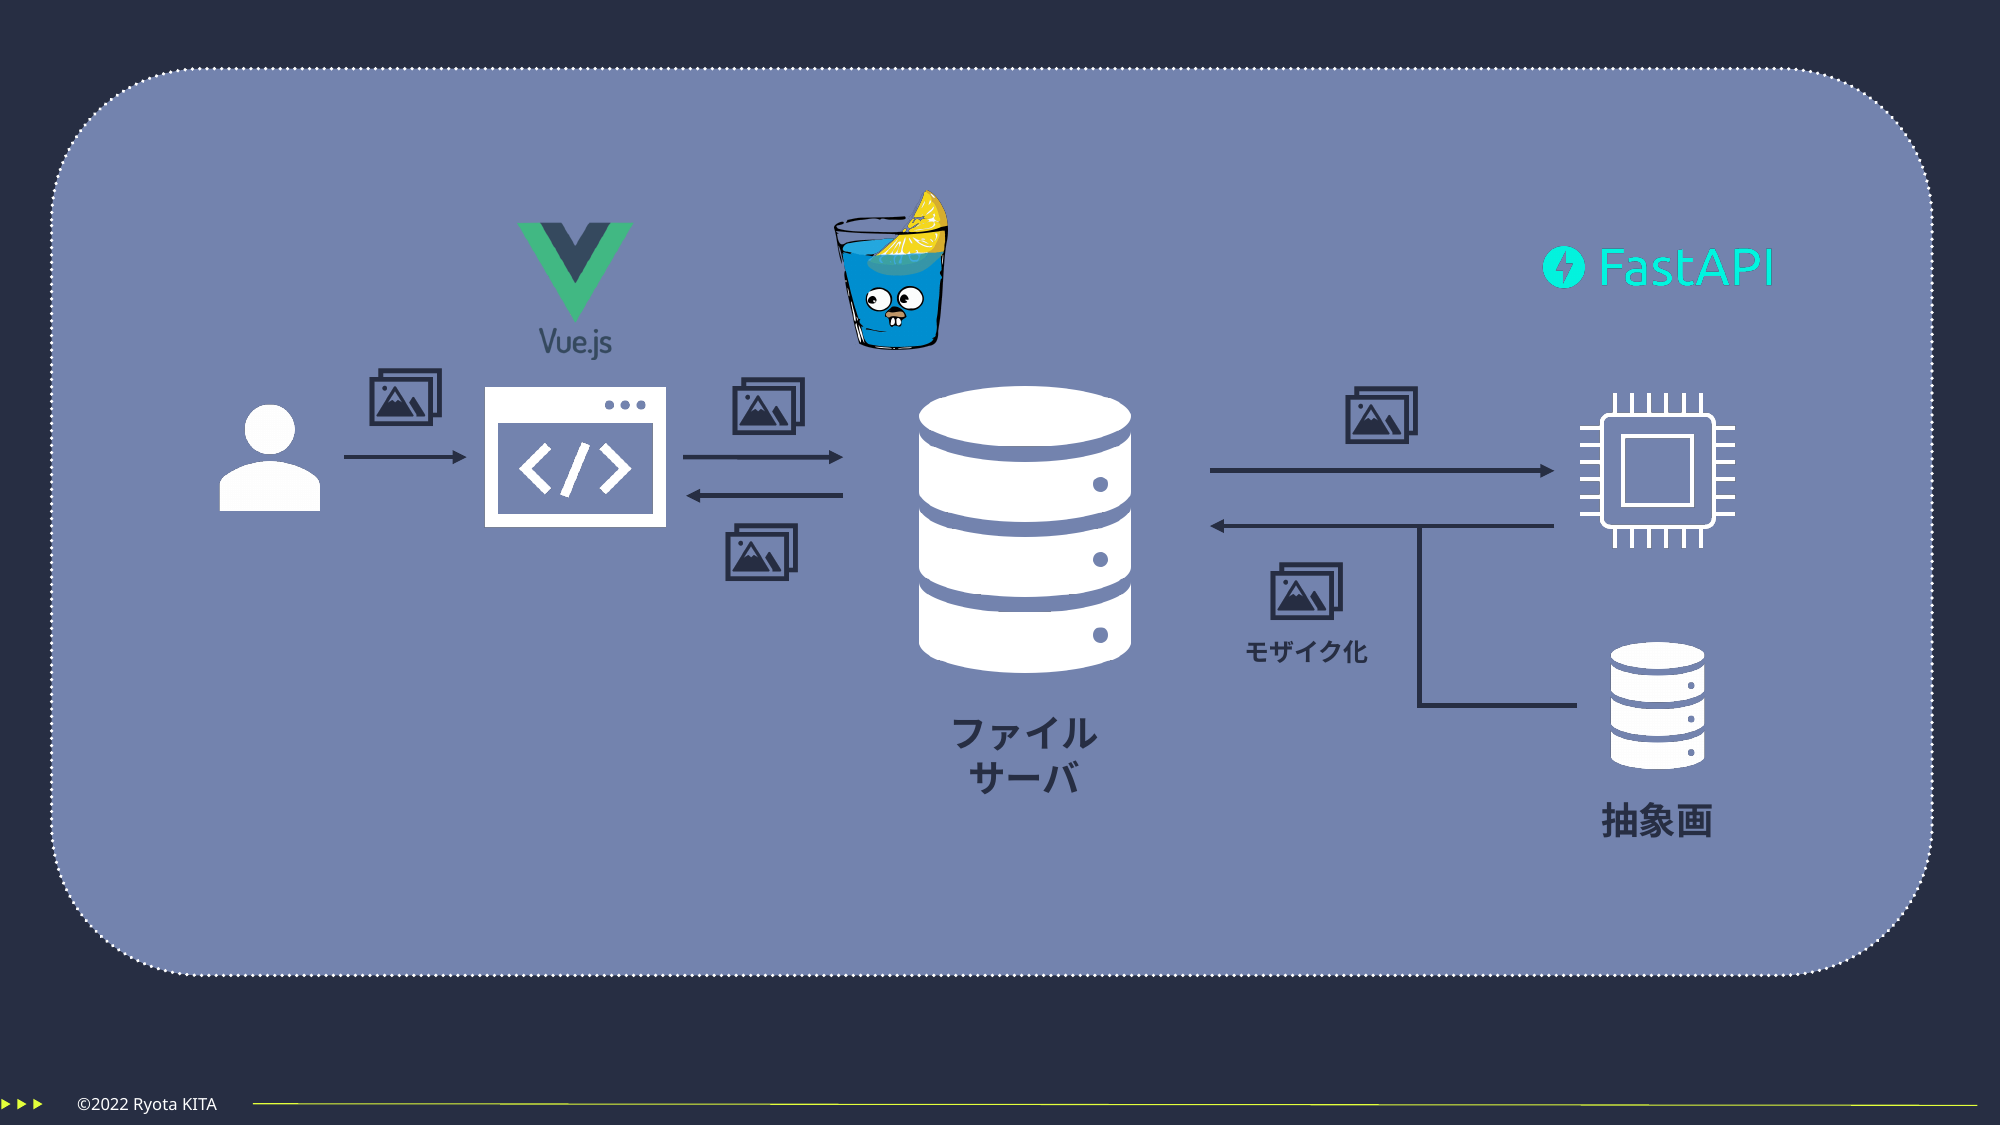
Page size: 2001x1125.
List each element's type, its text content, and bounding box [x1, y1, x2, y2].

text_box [1, 1086, 1978, 1122]
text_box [194, 190, 1806, 710]
text_box 抽象画 [1546, 789, 1769, 850]
picture [1576, 625, 1738, 786]
picture [724, 513, 800, 589]
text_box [1419, 525, 1578, 706]
text_box [50, 67, 1934, 977]
text_box ファイル サーバ [913, 710, 1136, 808]
